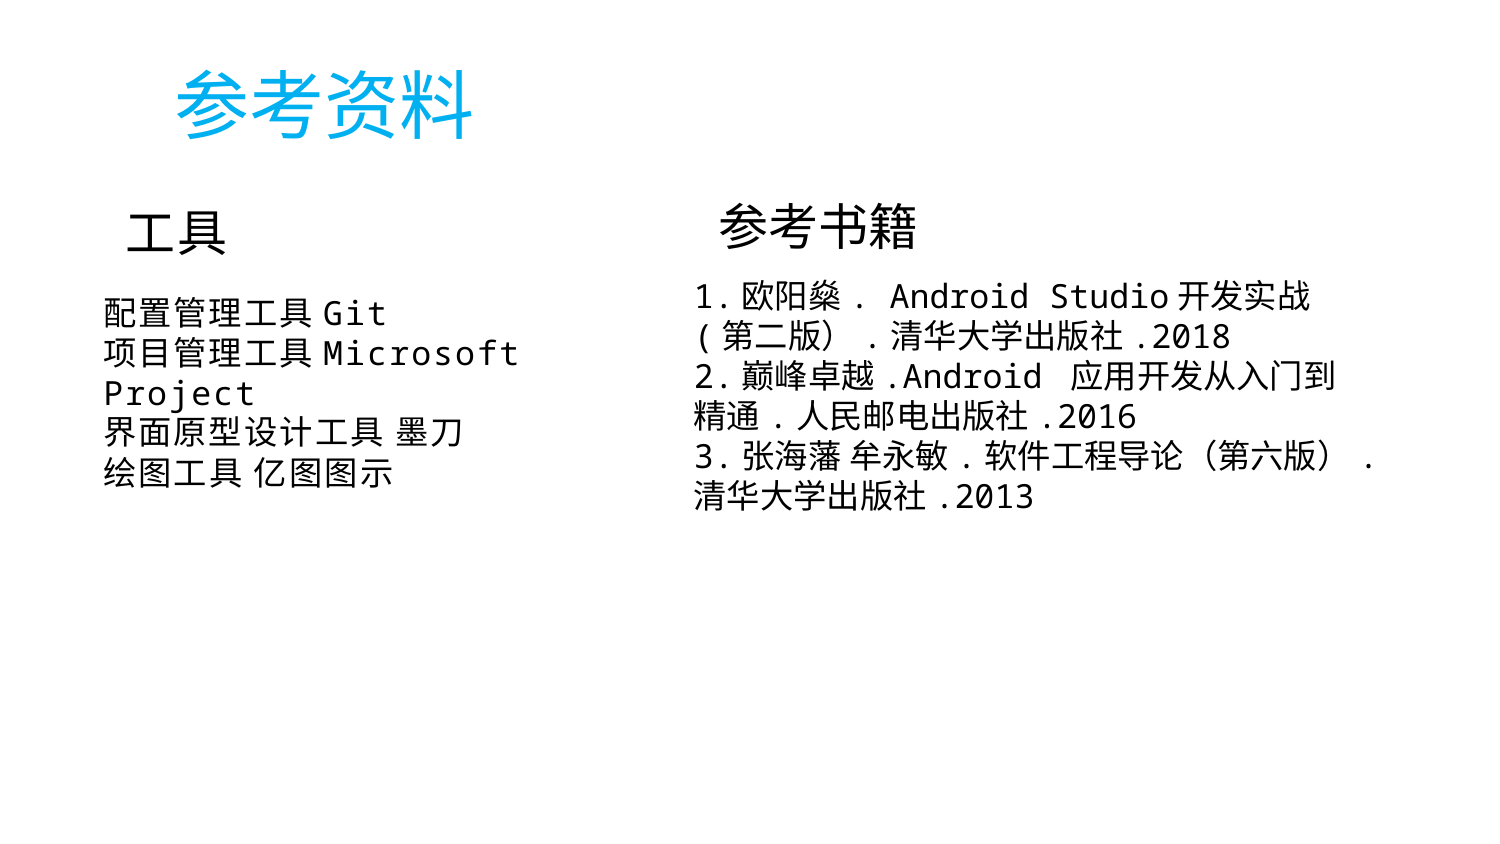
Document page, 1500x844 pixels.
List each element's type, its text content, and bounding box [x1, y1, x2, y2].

text_box 参考资料 [159, 50, 550, 156]
text_box 配置管理工具Git 项目管理工具Microsoft Project 界面原型设计工具 墨刀 绘图工具 亿图图示 [88, 244, 656, 499]
text_box 参考书籍 [703, 187, 934, 263]
text_box 1.欧阳燊. Android Studio开发实战(第二版）.清华大学出版社.2018 2.巅峰卓越.Android 应用开发从入门到精通.人民邮电出版社.2016 3.张海藩 牟永敏.软件工程导论（第六版）.清华大学出版社.2013 [679, 268, 1367, 523]
text_box 工具 [110, 194, 355, 269]
